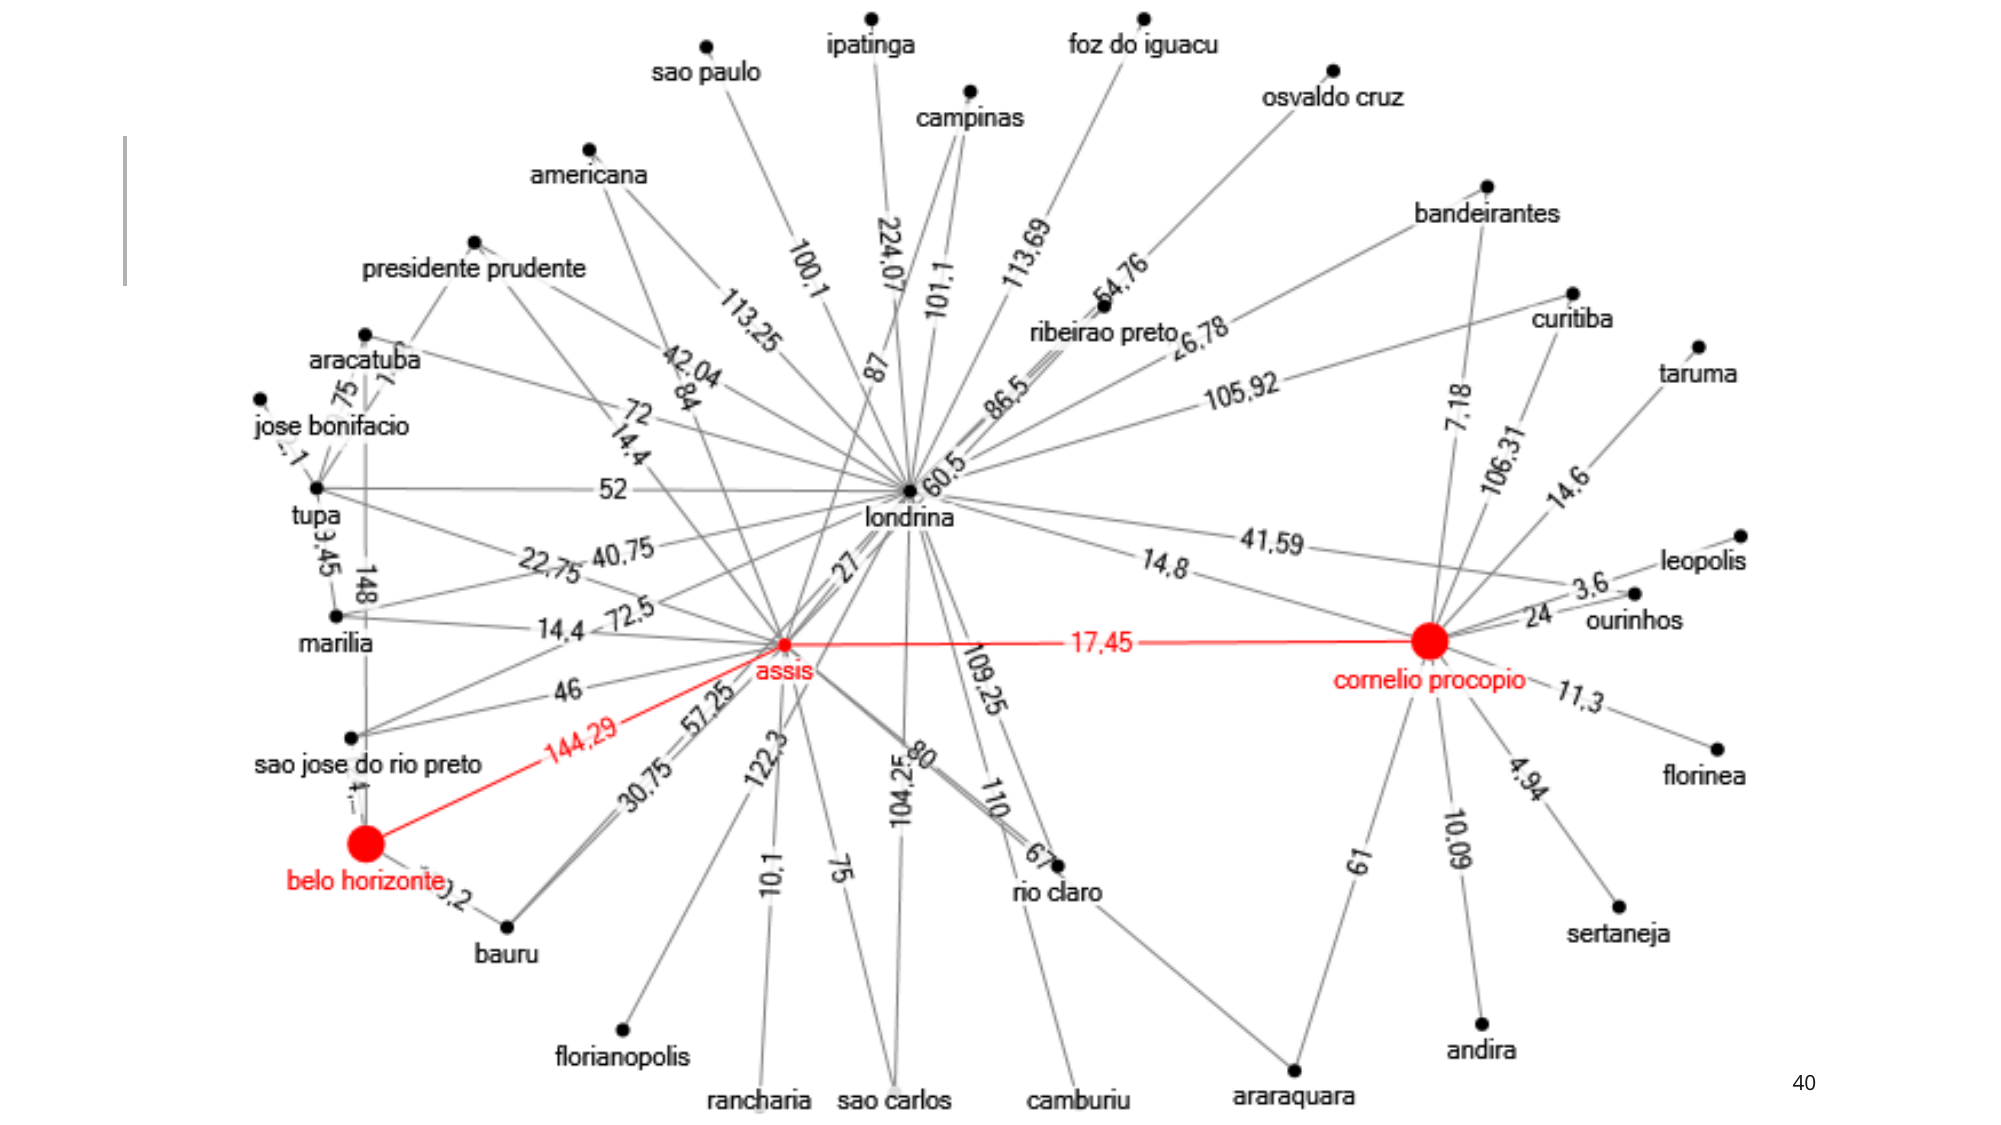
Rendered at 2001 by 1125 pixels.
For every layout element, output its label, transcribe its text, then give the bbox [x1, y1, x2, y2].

picture [240, 0, 1760, 1125]
slide_number 40 [1777, 1061, 1938, 1107]
